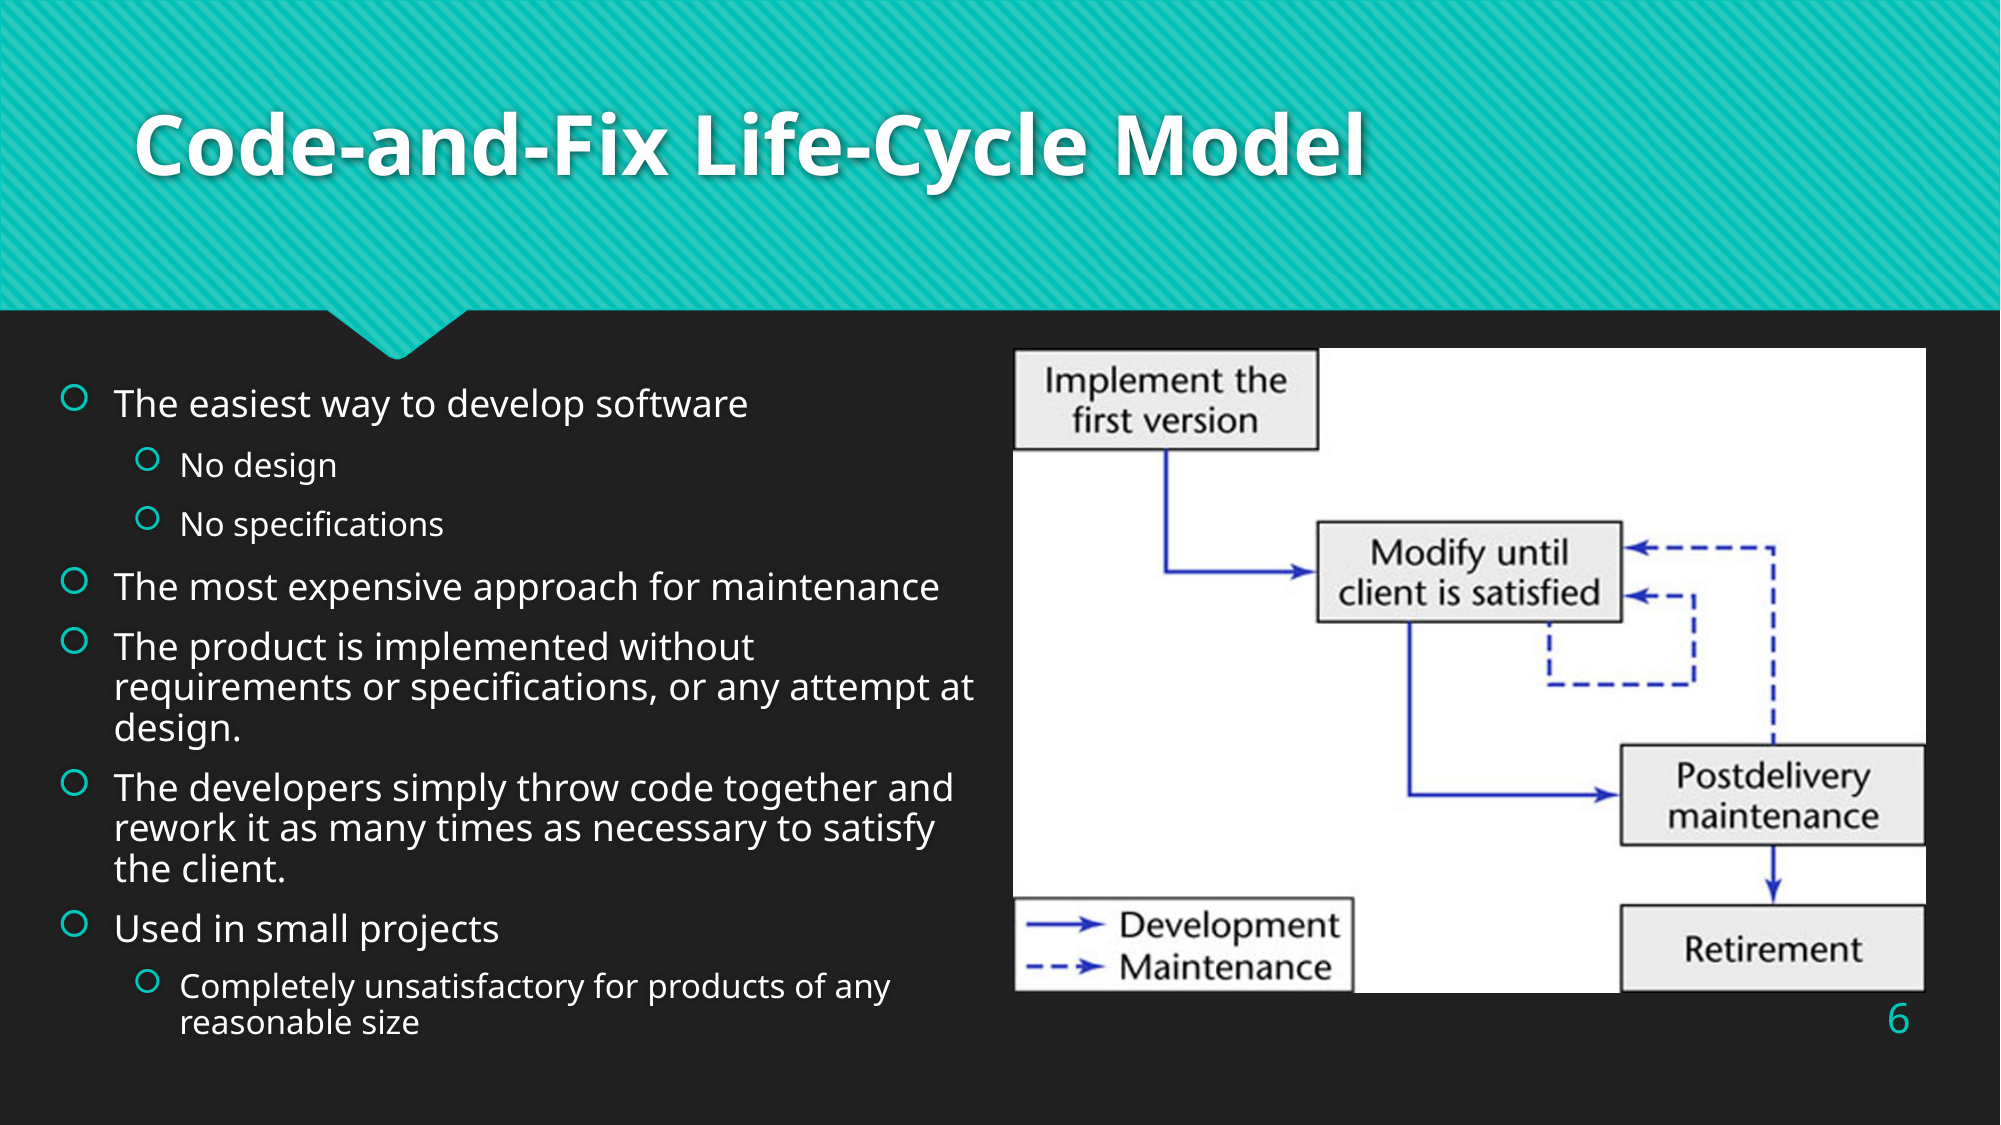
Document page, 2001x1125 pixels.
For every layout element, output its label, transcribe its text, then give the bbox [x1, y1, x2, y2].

title Code-and-Fix Life-Cycle Model [117, 12, 1675, 200]
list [1013, 347, 1927, 993]
slide_number 6 [1751, 993, 1926, 1051]
text_box The easiest way to develop software No design No specifications The most expensive approach for maintenance The product is implemented without requirements or specifications, or any attempt at design. The developers simply throw code together and rework it as many times as necessary to satisfy the client. Used in small projects Completely unsatisfactory for products of any reasonable size [42, 372, 998, 1089]
